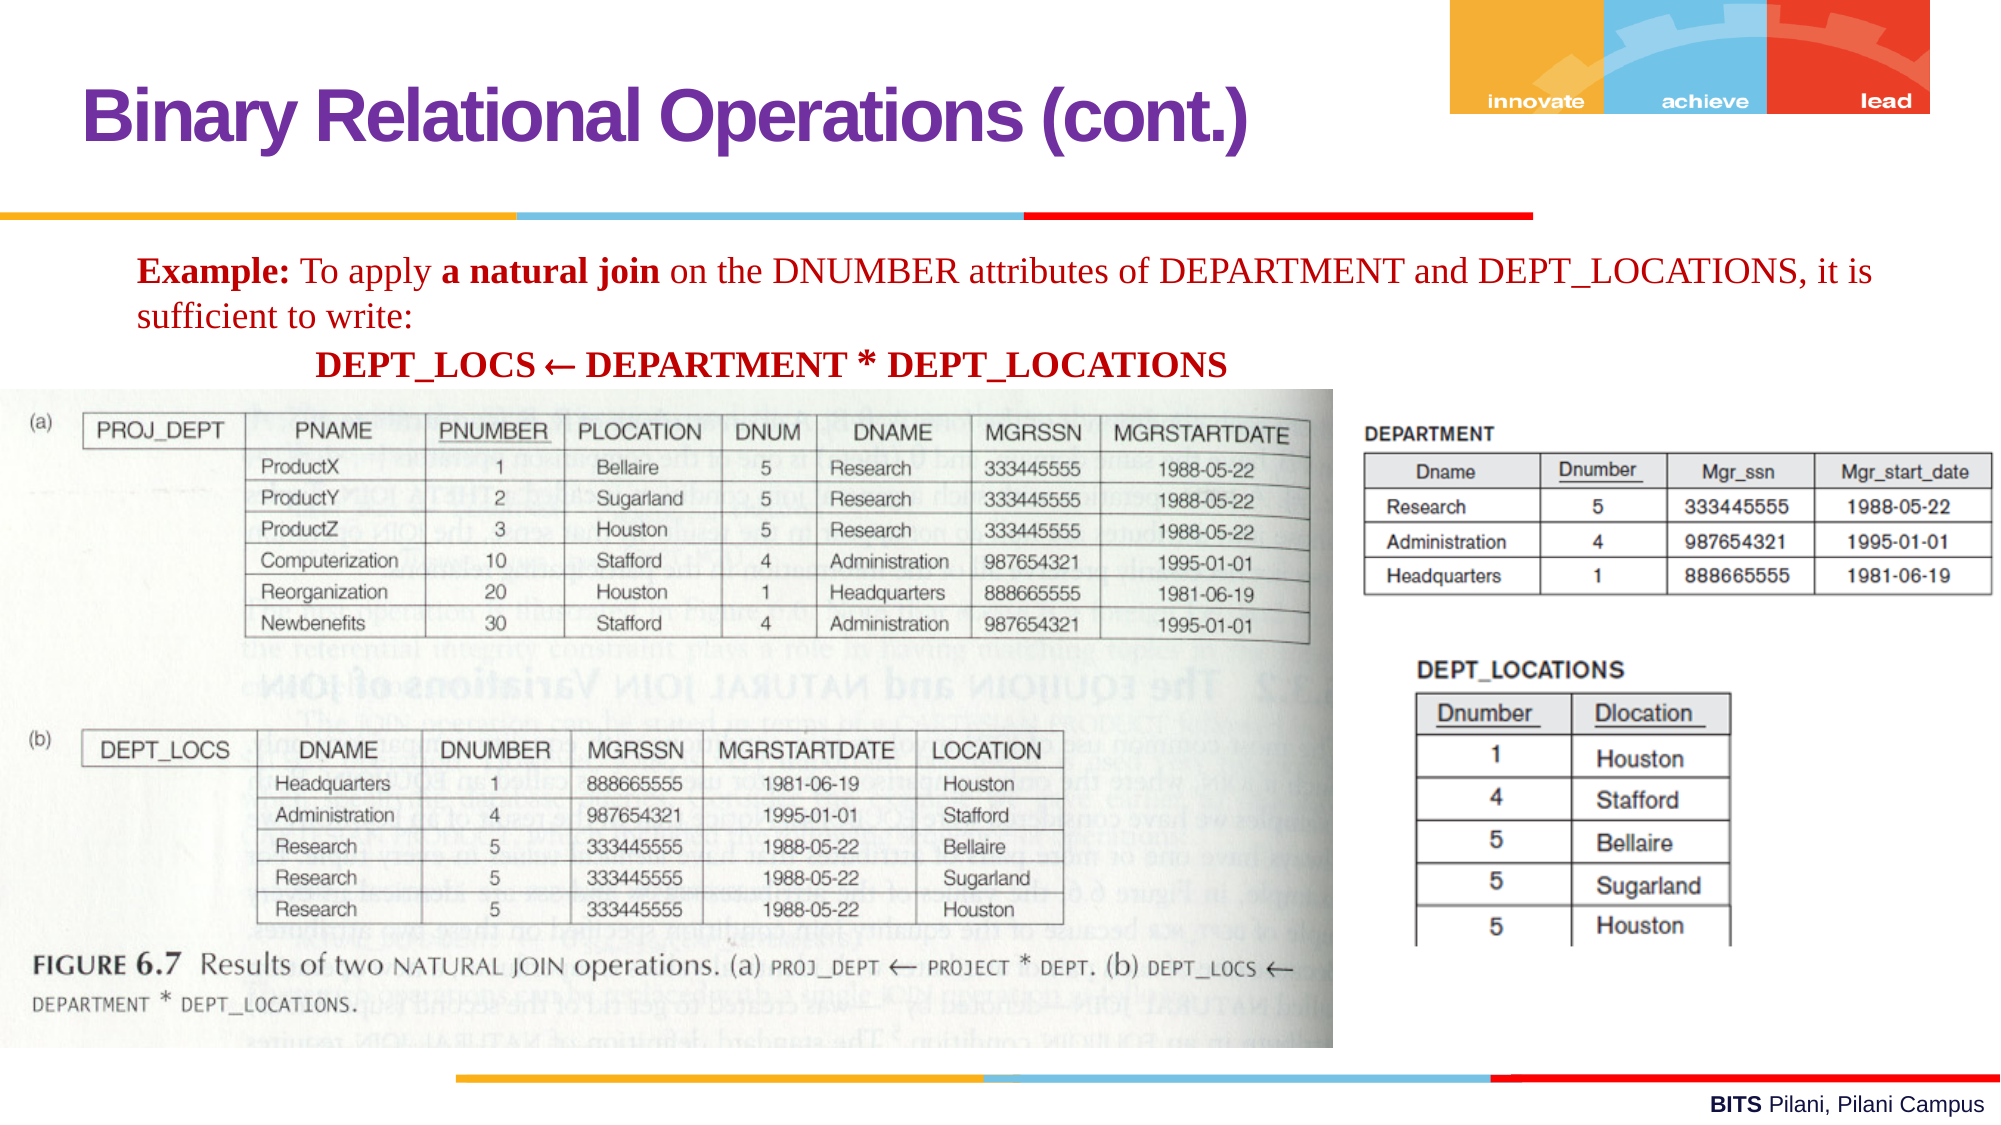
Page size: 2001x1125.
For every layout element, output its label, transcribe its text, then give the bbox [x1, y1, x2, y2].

picture [1449, 0, 1930, 114]
text_box Example: To apply a natural join on the DNUMBER attributes of DEPARTMENT and DEPT_LOCATIONS, it is sufficient to write: DEPT_LOCS  DEPARTMENT * DEPT_LOCATIONS [122, 238, 1895, 394]
picture [1356, 421, 2000, 603]
picture [0, 389, 1333, 1048]
picture [1402, 648, 1754, 956]
list Binary Relational Operations (cont.) [66, 24, 1450, 213]
